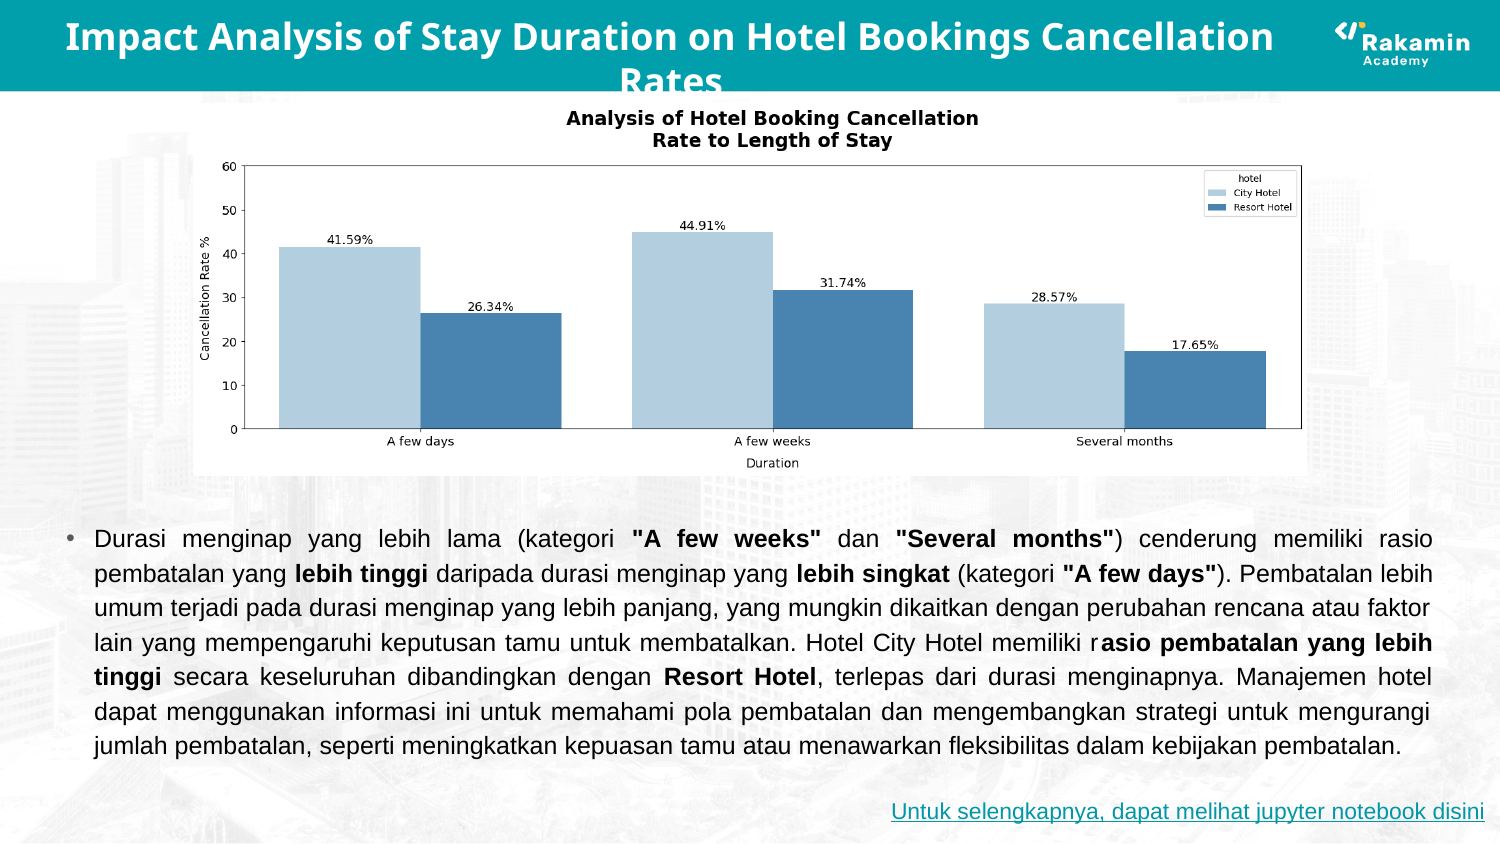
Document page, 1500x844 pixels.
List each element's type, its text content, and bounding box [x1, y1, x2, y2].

list Durasi menginap yang lebih lama (kategori "A few weeks" dan "Several months") cenderung memiliki rasio pembatalan yang lebih tinggi daripada durasi menginap yang lebih singkat (kategori "A few days"). Pembatalan lebih umum terjadi pada durasi menginap yang lebih panjang, yang mungkin dikaitkan dengan perubahan rencana atau faktor lain yang mempengaruhi keputusan tamu untuk membatalkan. Hotel City Hotel memiliki rasio pembatalan yang lebih tinggi secara keseluruhan dibandingkan dengan Resort Hotel, terlepas dari durasi menginapnya. Manajemen hotel dapat menggunakan informasi ini untuk memahami pola pembatalan dan mengembangkan strategi untuk mengurangi jumlah pembatalan, seperti meningkatkan kepuasan tamu atau menawarkan fleksibilitas dalam kebijakan pembatalan. [51, 503, 1449, 783]
text_box Untuk selengkapnya, dapat melihat jupyter notebook disini [763, 782, 1500, 838]
picture [0, 0, 1500, 844]
title Impact Analysis of Stay Duration on Hotel Bookings Cancellation Rates [0, 0, 1342, 84]
